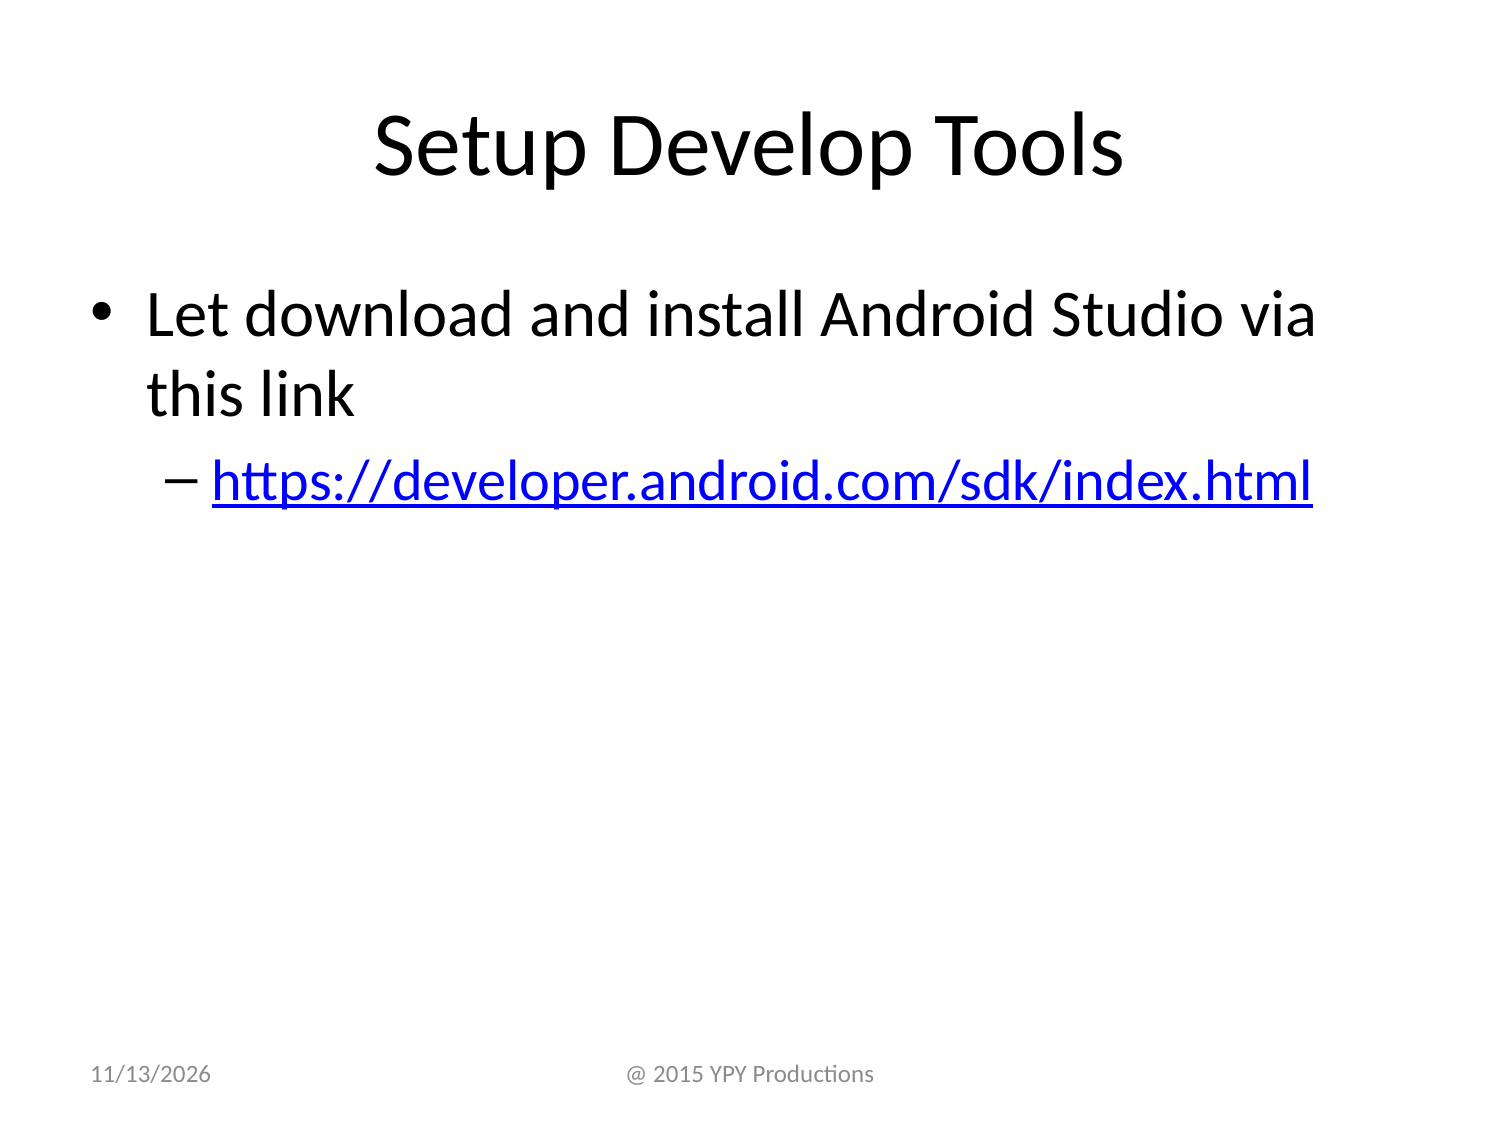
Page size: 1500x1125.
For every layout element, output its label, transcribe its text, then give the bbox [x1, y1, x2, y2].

title Setup Develop Tools [75, 45, 1425, 233]
list Let download and install Android Studio via this link https://developer.android.com/sdk/index.html [75, 262, 1425, 1005]
footer @ 2015 YPY Productions [512, 1042, 988, 1103]
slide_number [75, 1042, 425, 1103]
